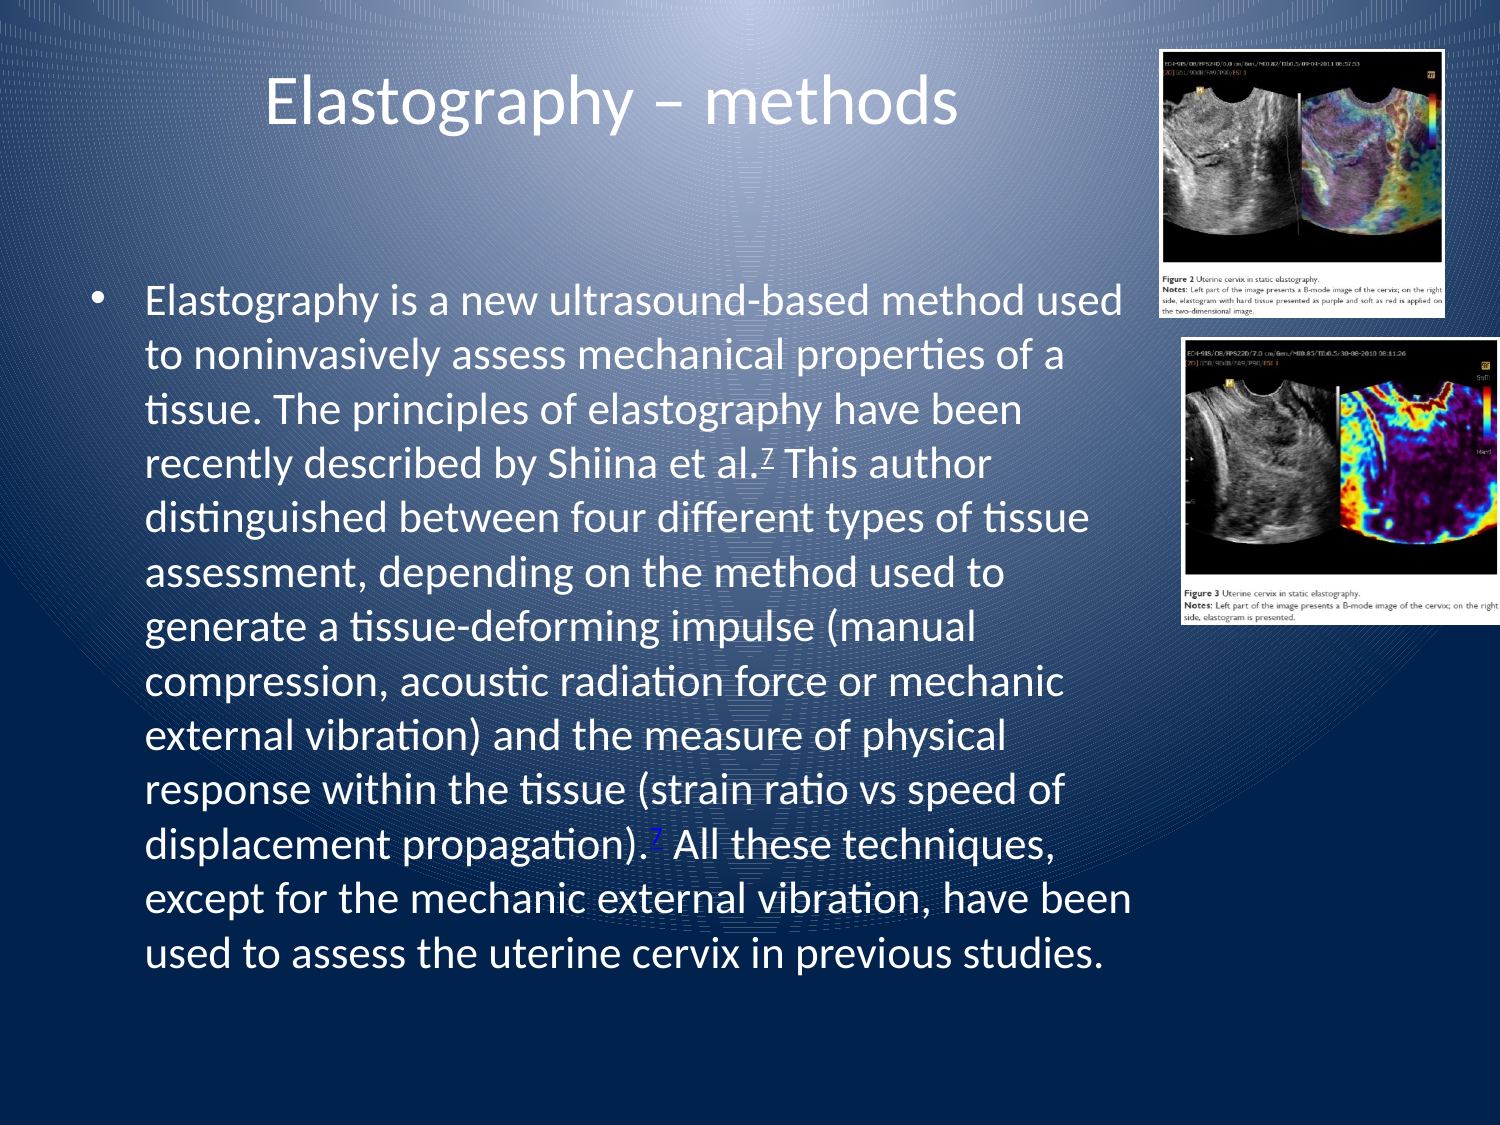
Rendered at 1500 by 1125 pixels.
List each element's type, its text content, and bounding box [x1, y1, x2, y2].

list Elastography is a new ultrasound-based method used to noninvasively assess mechanical properties of a tissue. The principles of elastography have been recently described by Shiina et al.7 This author distinguished between four different types of tissue assessment, depending on the method used to generate a tissue-deforming impulse (manual compression, acoustic radiation force or mechanic external vibration) and the measure of physical response within the tissue (strain ratio vs speed of displacement propagation).7 All these techniques, except for the mechanic external vibration, have been used to assess the uterine cervix in previous studies. [75, 262, 1163, 1005]
picture [1158, 49, 1445, 318]
picture [1180, 337, 1500, 625]
title Elastography – methods [75, 45, 1150, 233]
